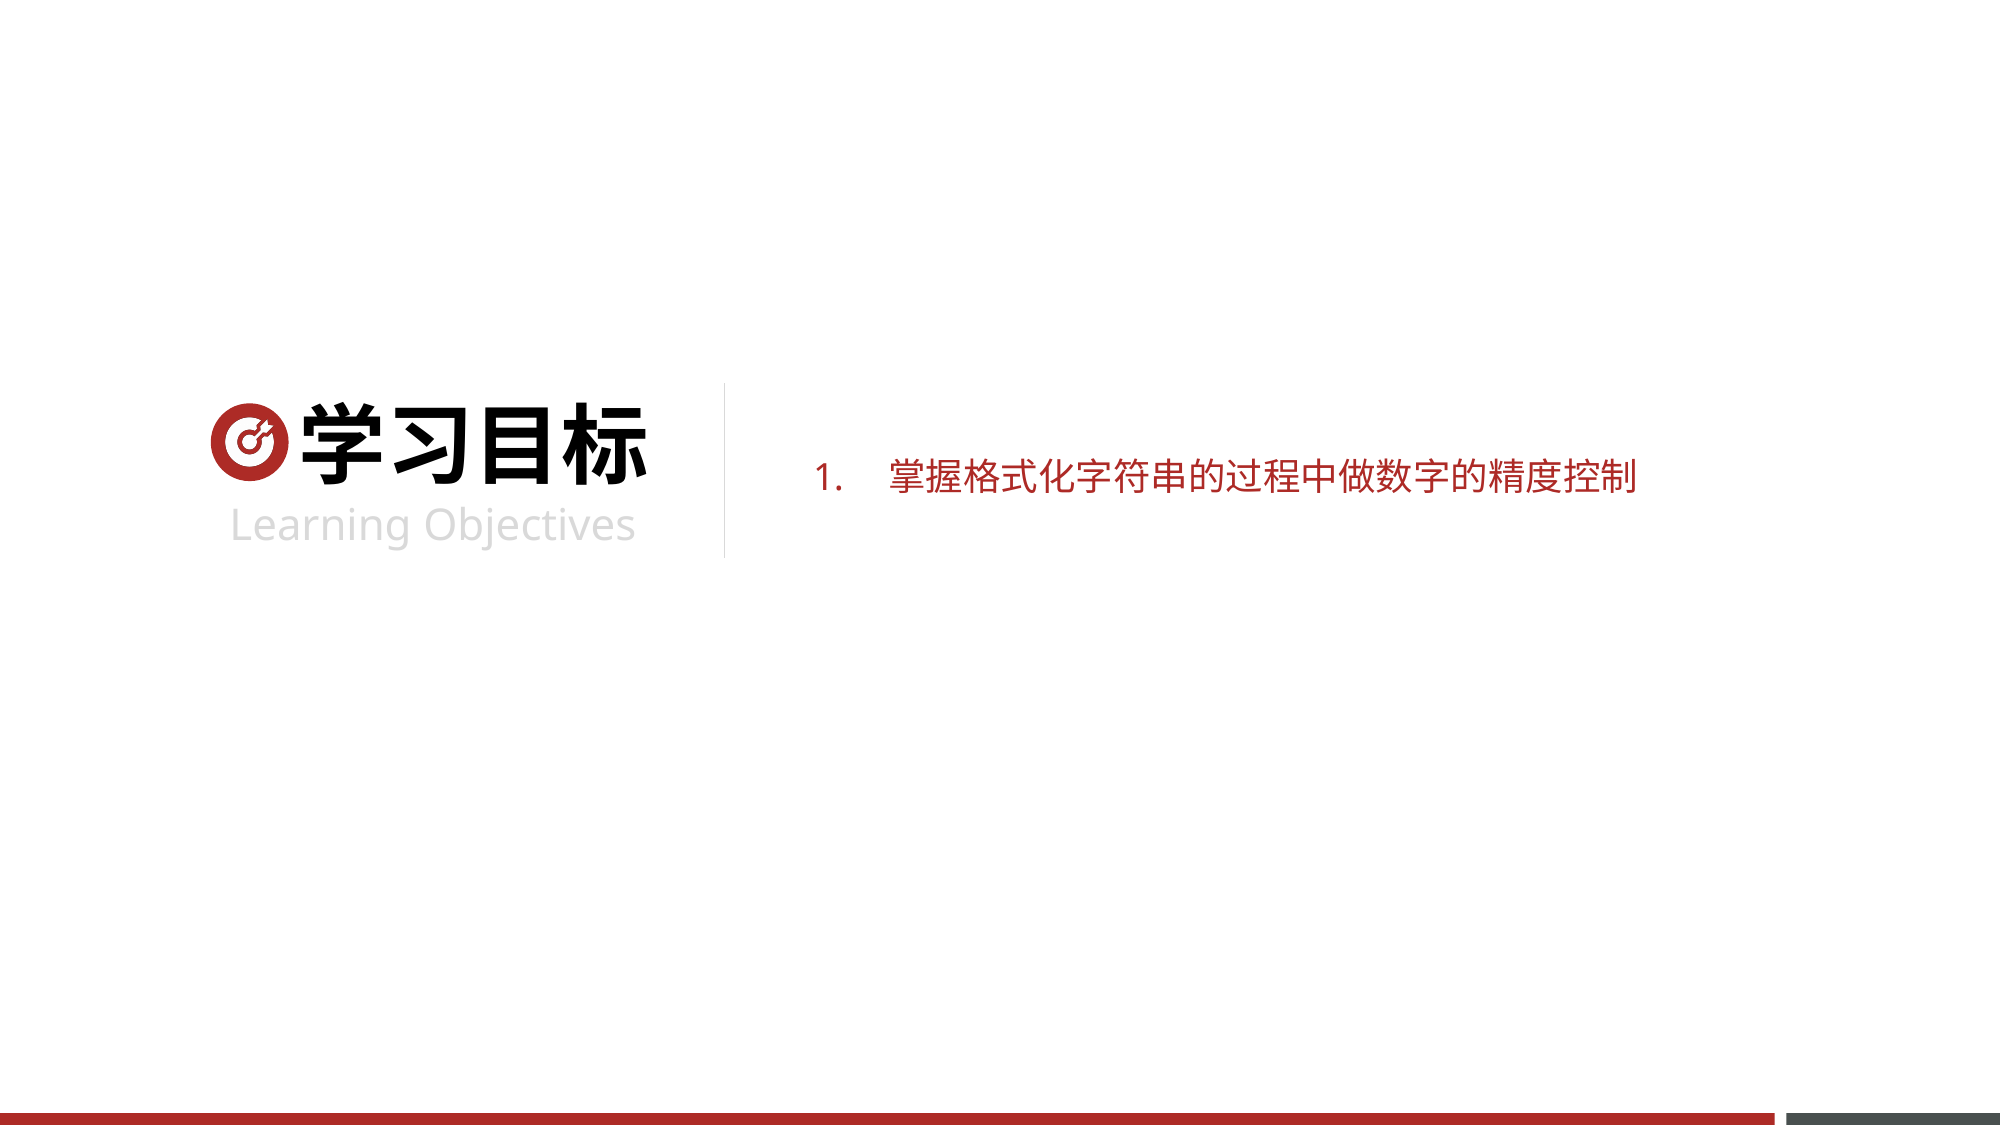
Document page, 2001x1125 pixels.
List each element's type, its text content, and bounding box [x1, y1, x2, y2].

list 掌握格式化字符串的过程中做数字的精度控制 [798, 55, 1832, 852]
picture [216, 408, 283, 476]
